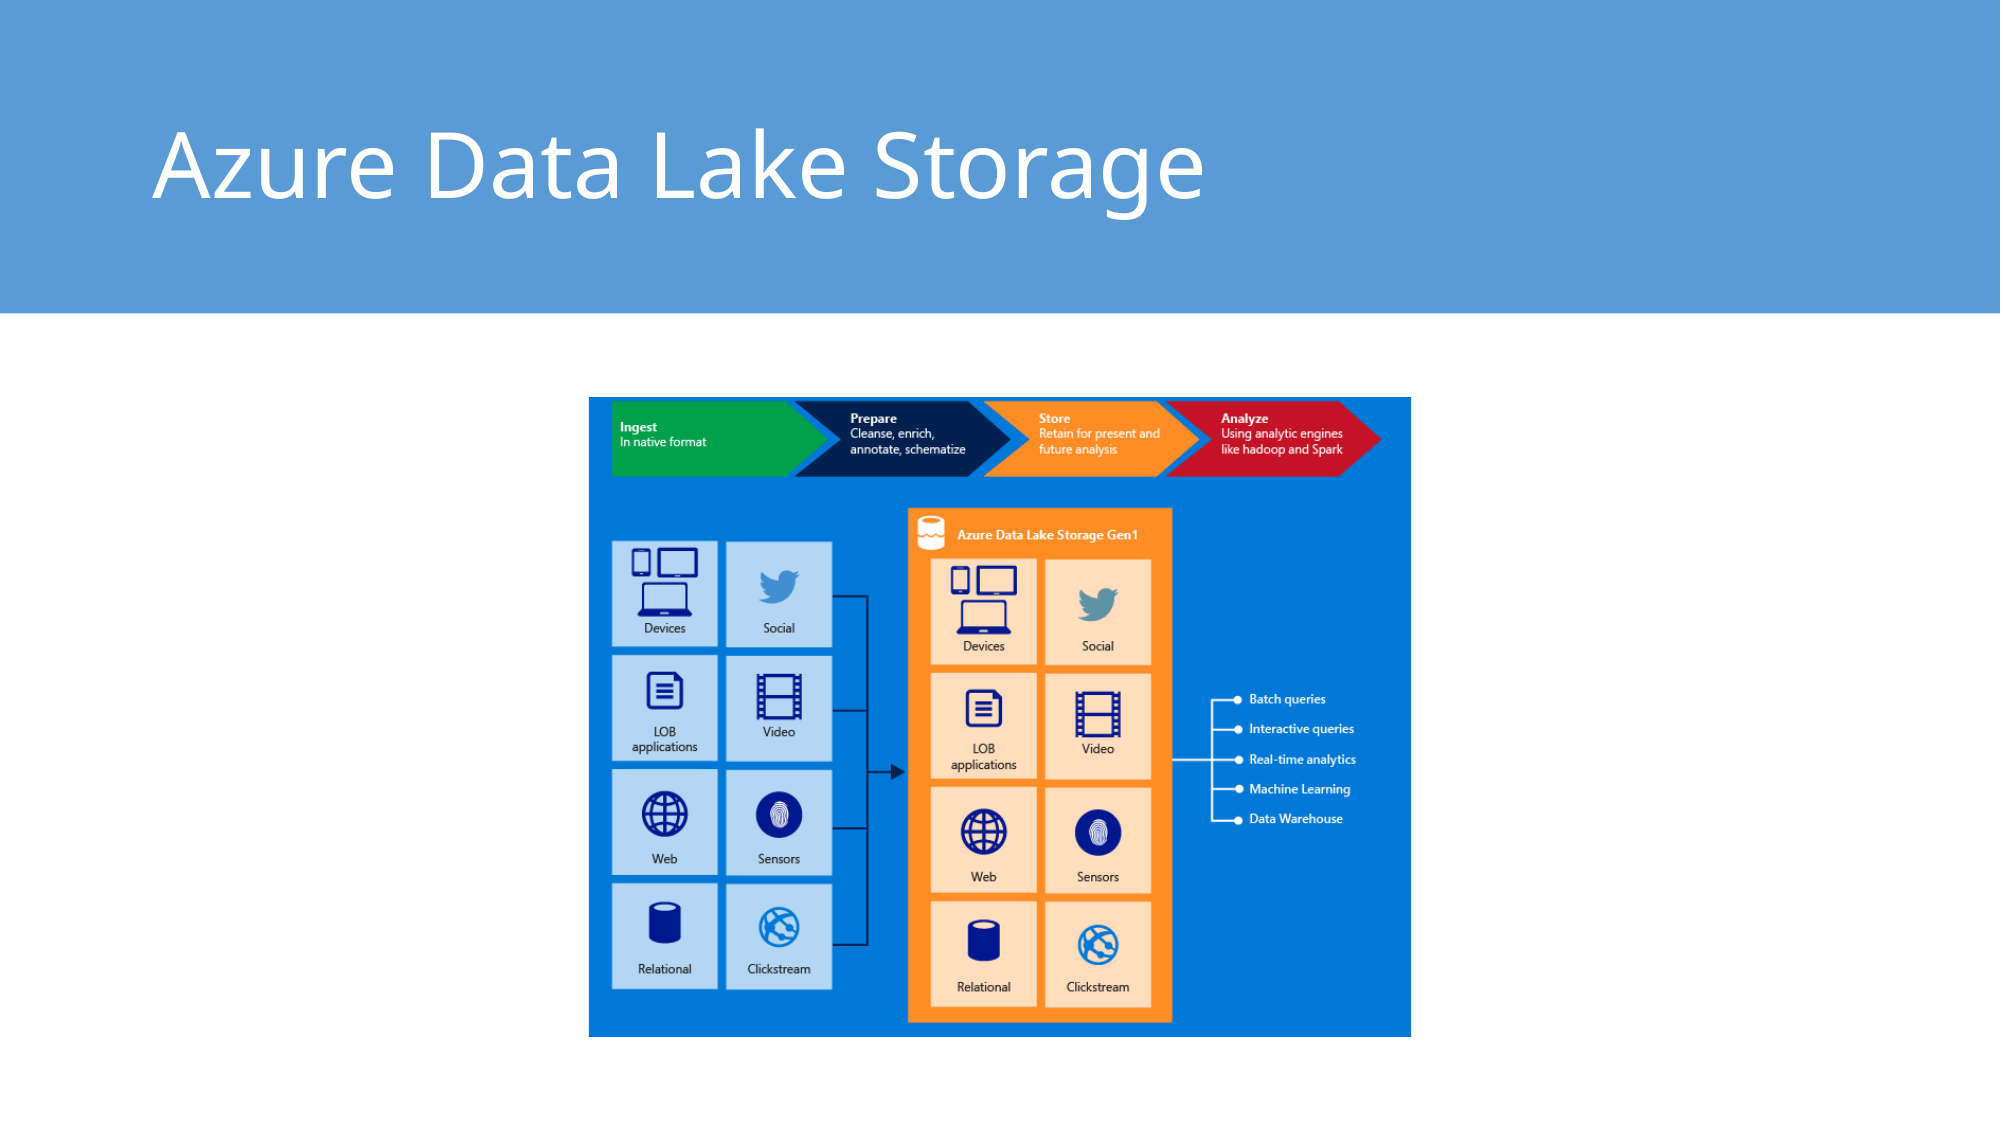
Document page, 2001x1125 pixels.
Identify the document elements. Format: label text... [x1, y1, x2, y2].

picture [588, 397, 1412, 1037]
title Azure Data Lake Storage [137, 60, 1863, 278]
text_box [0, 0, 2000, 314]
